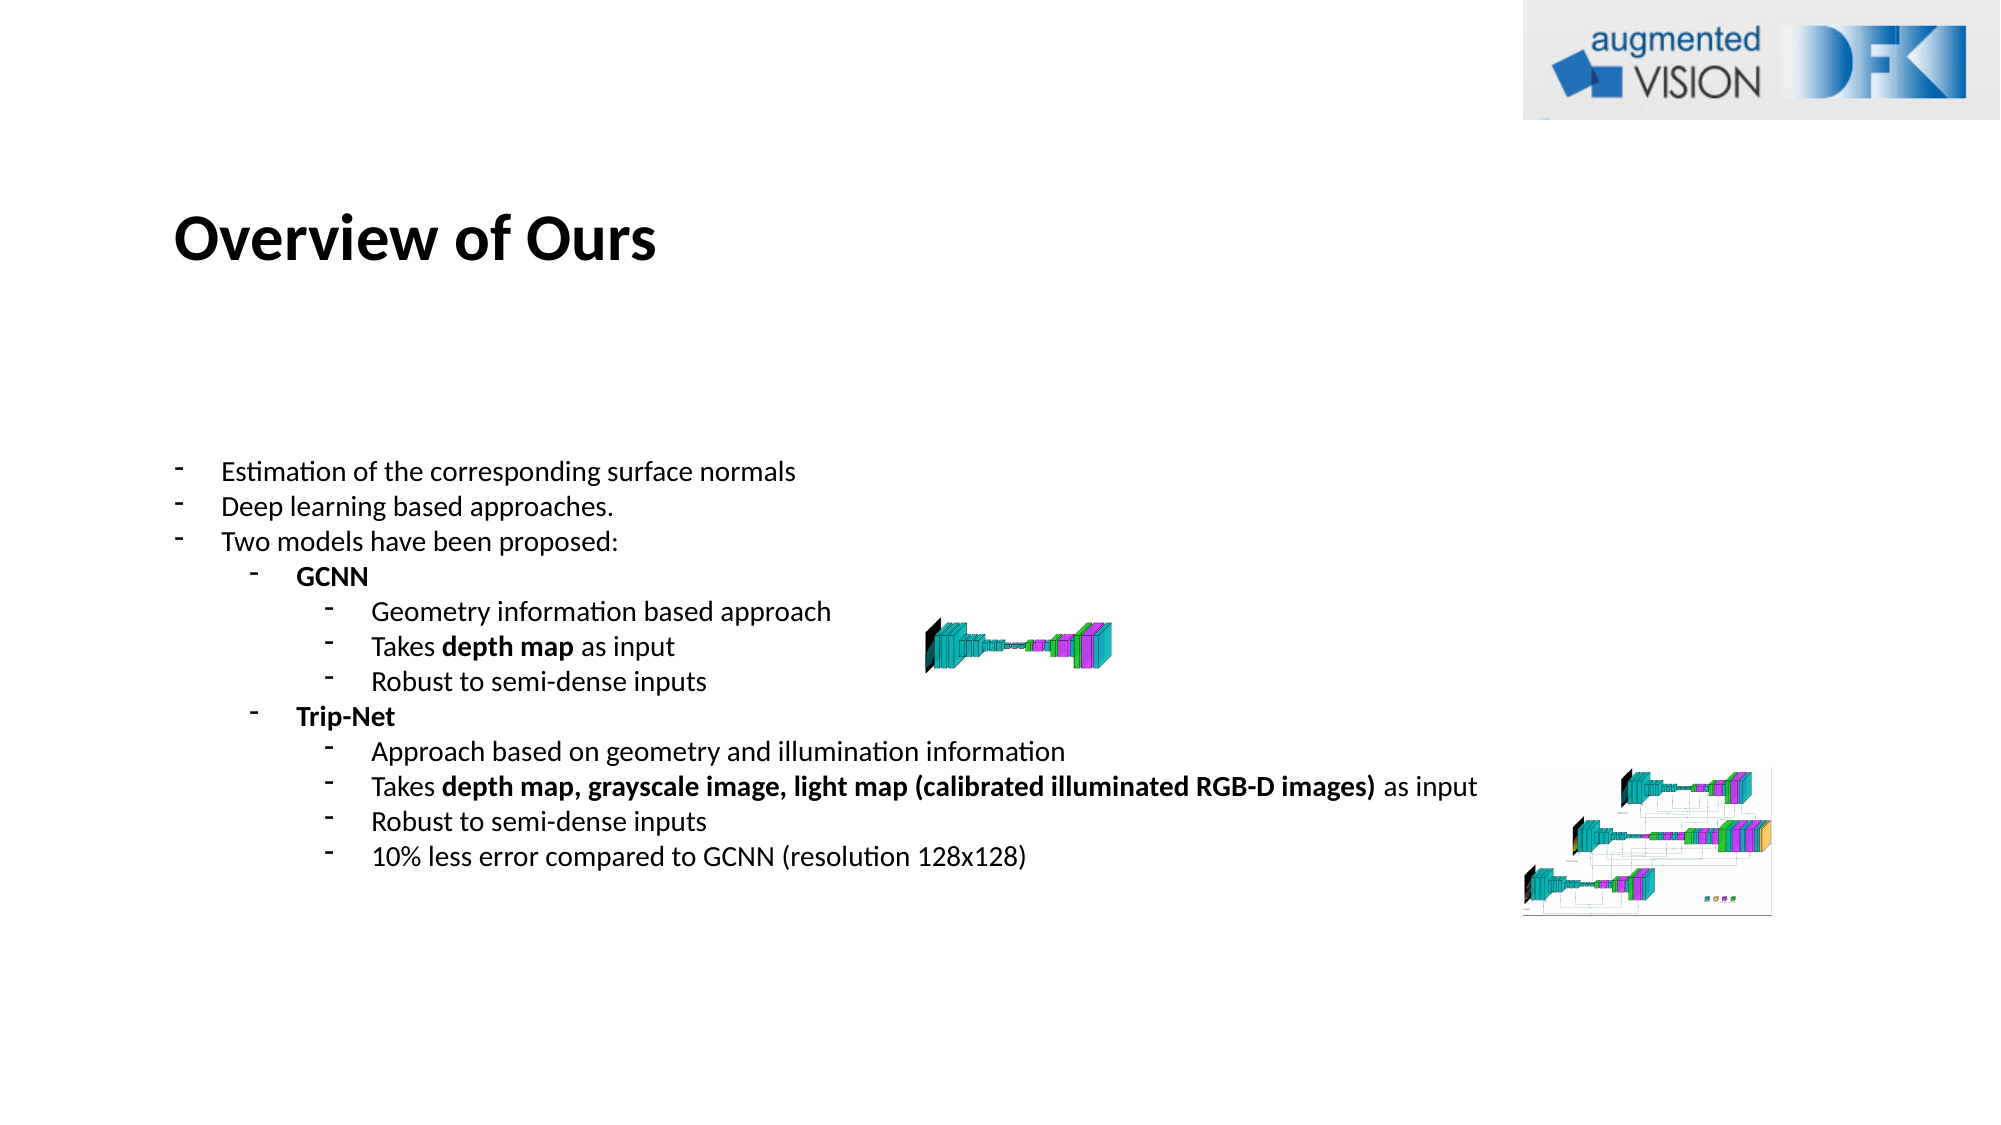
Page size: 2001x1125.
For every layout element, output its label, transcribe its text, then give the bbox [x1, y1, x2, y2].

picture [1523, 0, 2000, 120]
text_box Estimation of the corresponding surface normals Deep learning based approaches. Two models have been proposed: GCNN Geometry information based approach Takes depth map as input Robust to semi-dense inputs Trip-Net Approach based on geometry and illumination information Takes depth map, grayscale image, light map (calibrated illuminated RGB-D images) as input Robust to semi-dense inputs 10% less error compared to GCNN (resolution 128x128) [159, 445, 1603, 915]
text_box Overview of Ours [159, 193, 1792, 284]
picture [1523, 767, 1772, 916]
picture [900, 616, 1140, 688]
